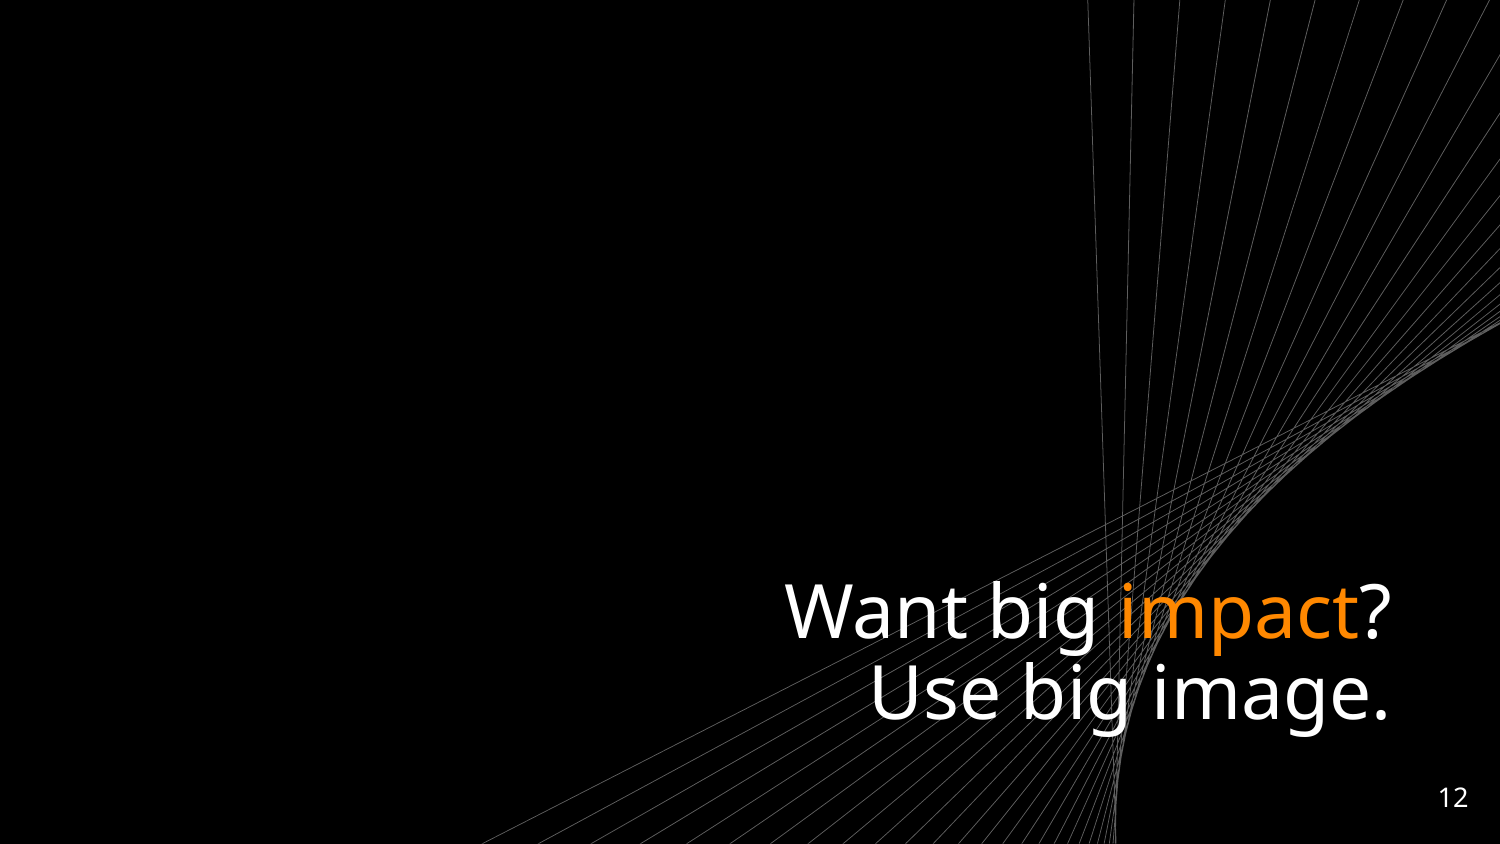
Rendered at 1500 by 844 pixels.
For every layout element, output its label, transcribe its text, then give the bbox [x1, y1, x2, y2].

title Want big impact? Use big image. [612, 509, 1393, 736]
slide_number 12 [1378, 766, 1469, 832]
